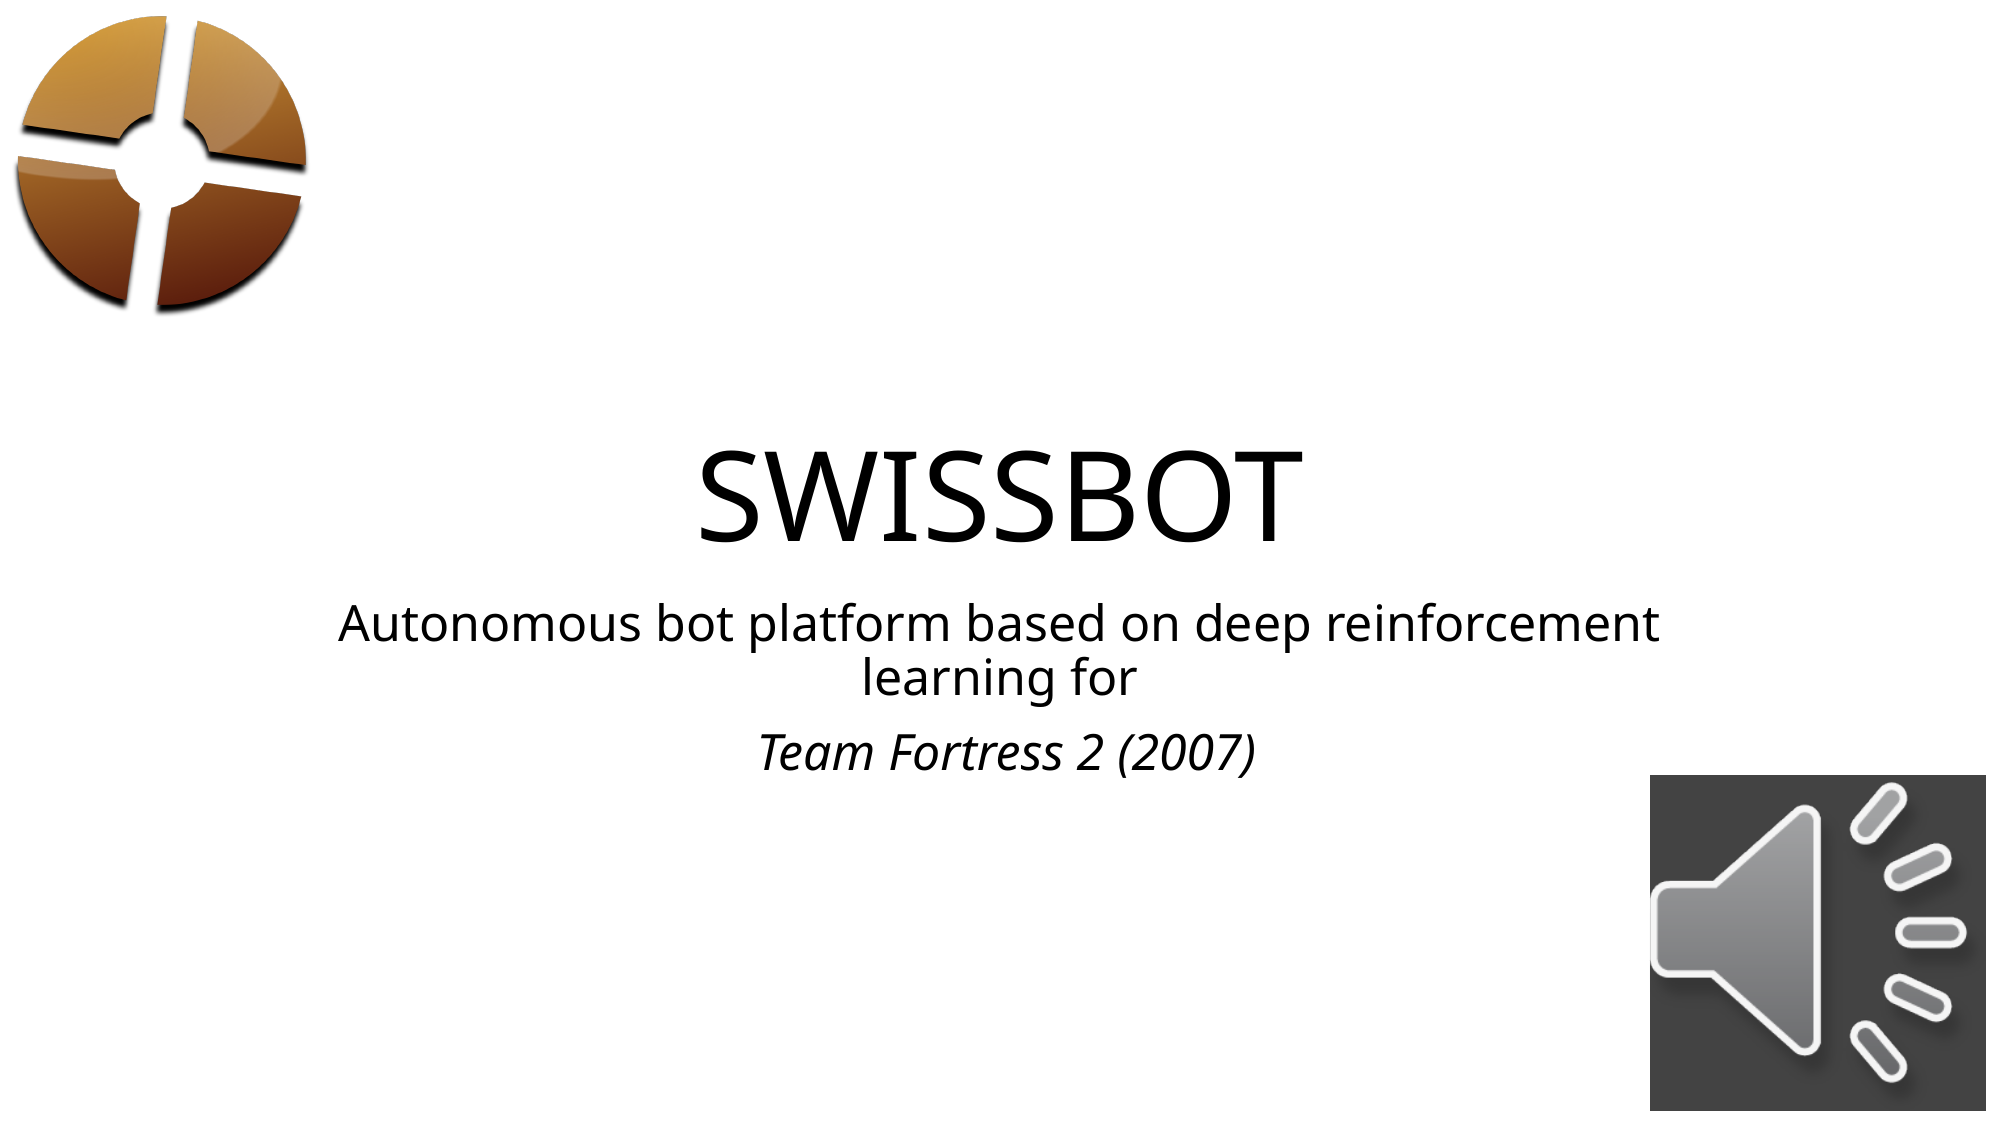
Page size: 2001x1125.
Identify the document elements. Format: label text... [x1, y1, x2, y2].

picture [0, 0, 323, 323]
title SWISSBOT [249, 184, 1750, 576]
picture [1648, 773, 1987, 1112]
subtitle Autonomous bot platform based on deep reinforcement learning for Team Fortress 2 (2007) [249, 590, 1750, 863]
